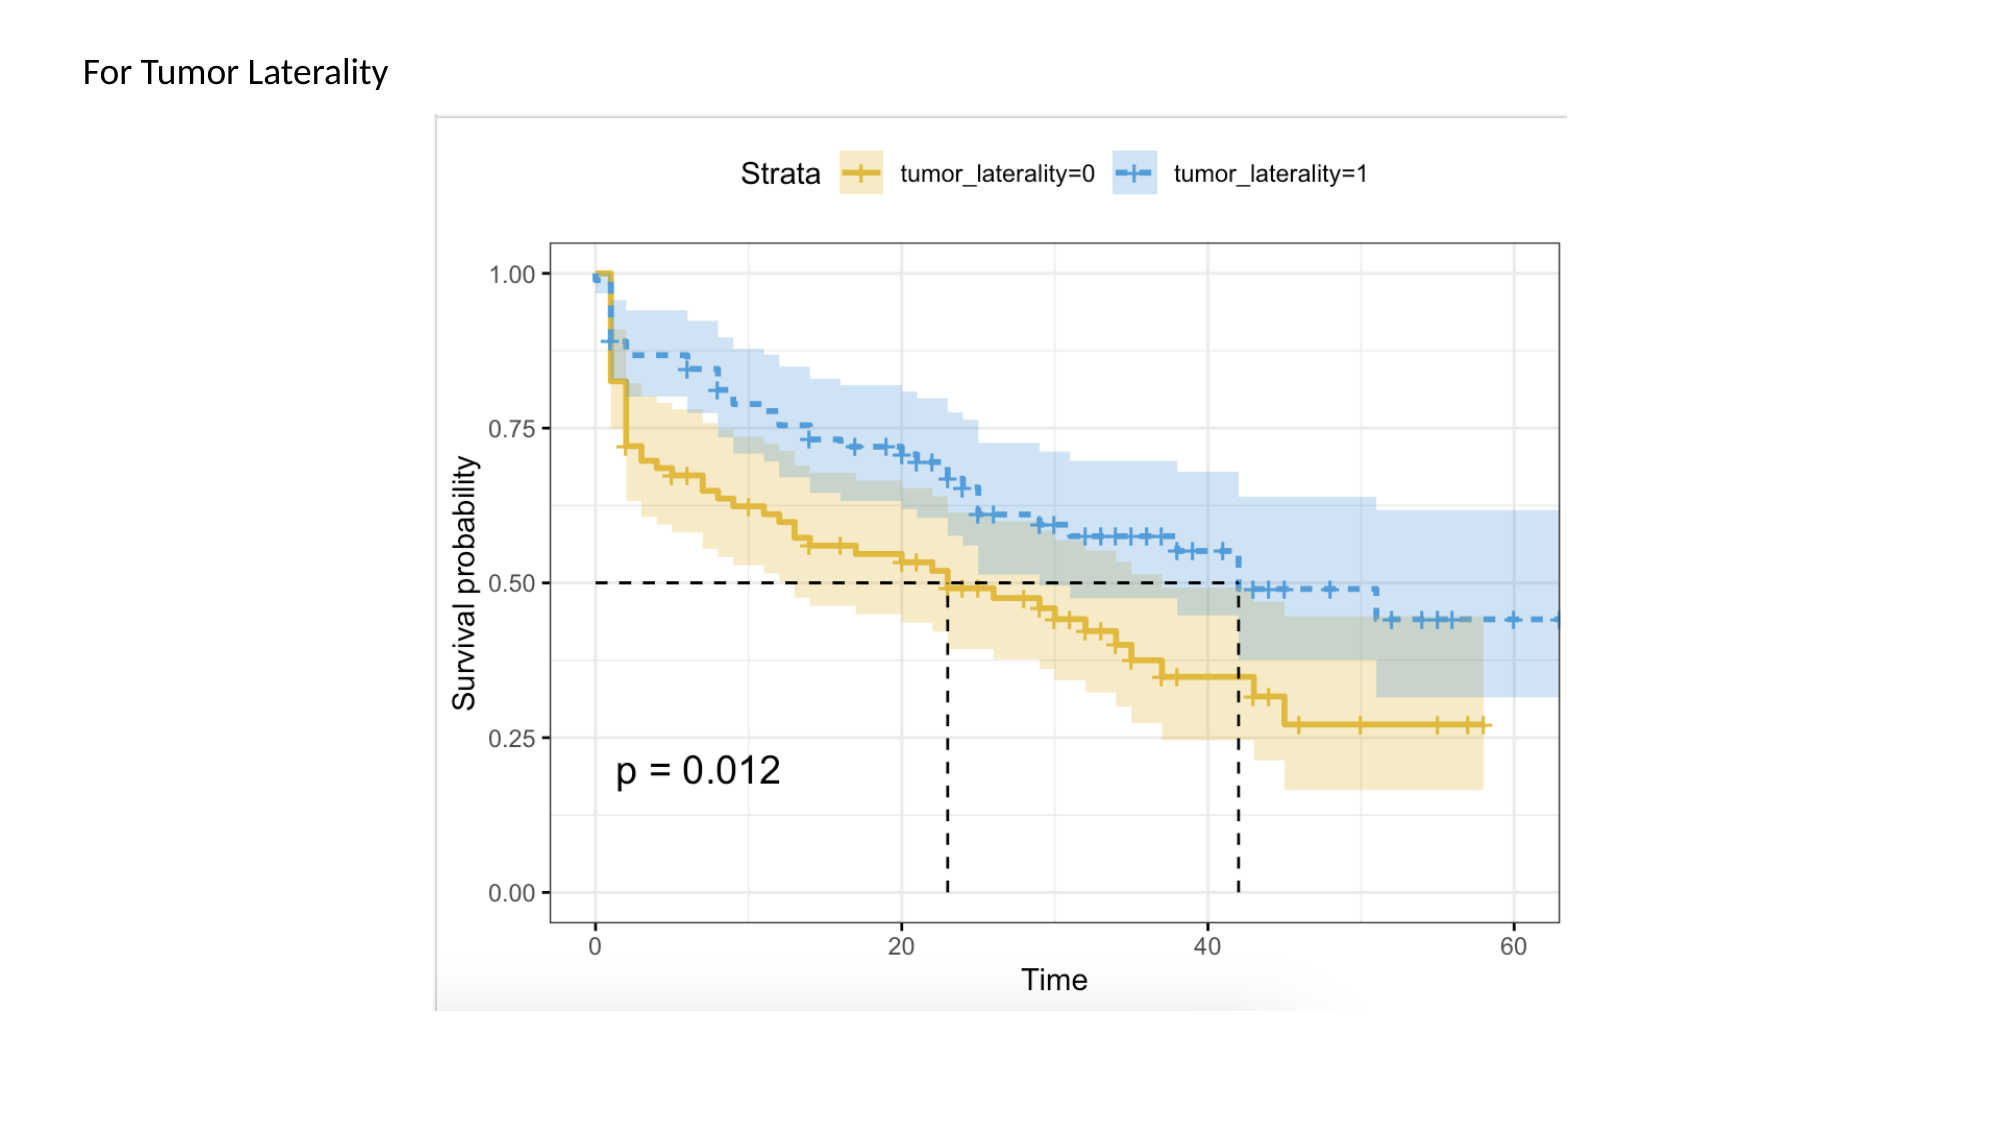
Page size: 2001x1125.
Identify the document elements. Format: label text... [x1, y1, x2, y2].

text_box For Tumor Laterality [68, 40, 869, 100]
picture [433, 114, 1567, 1011]
